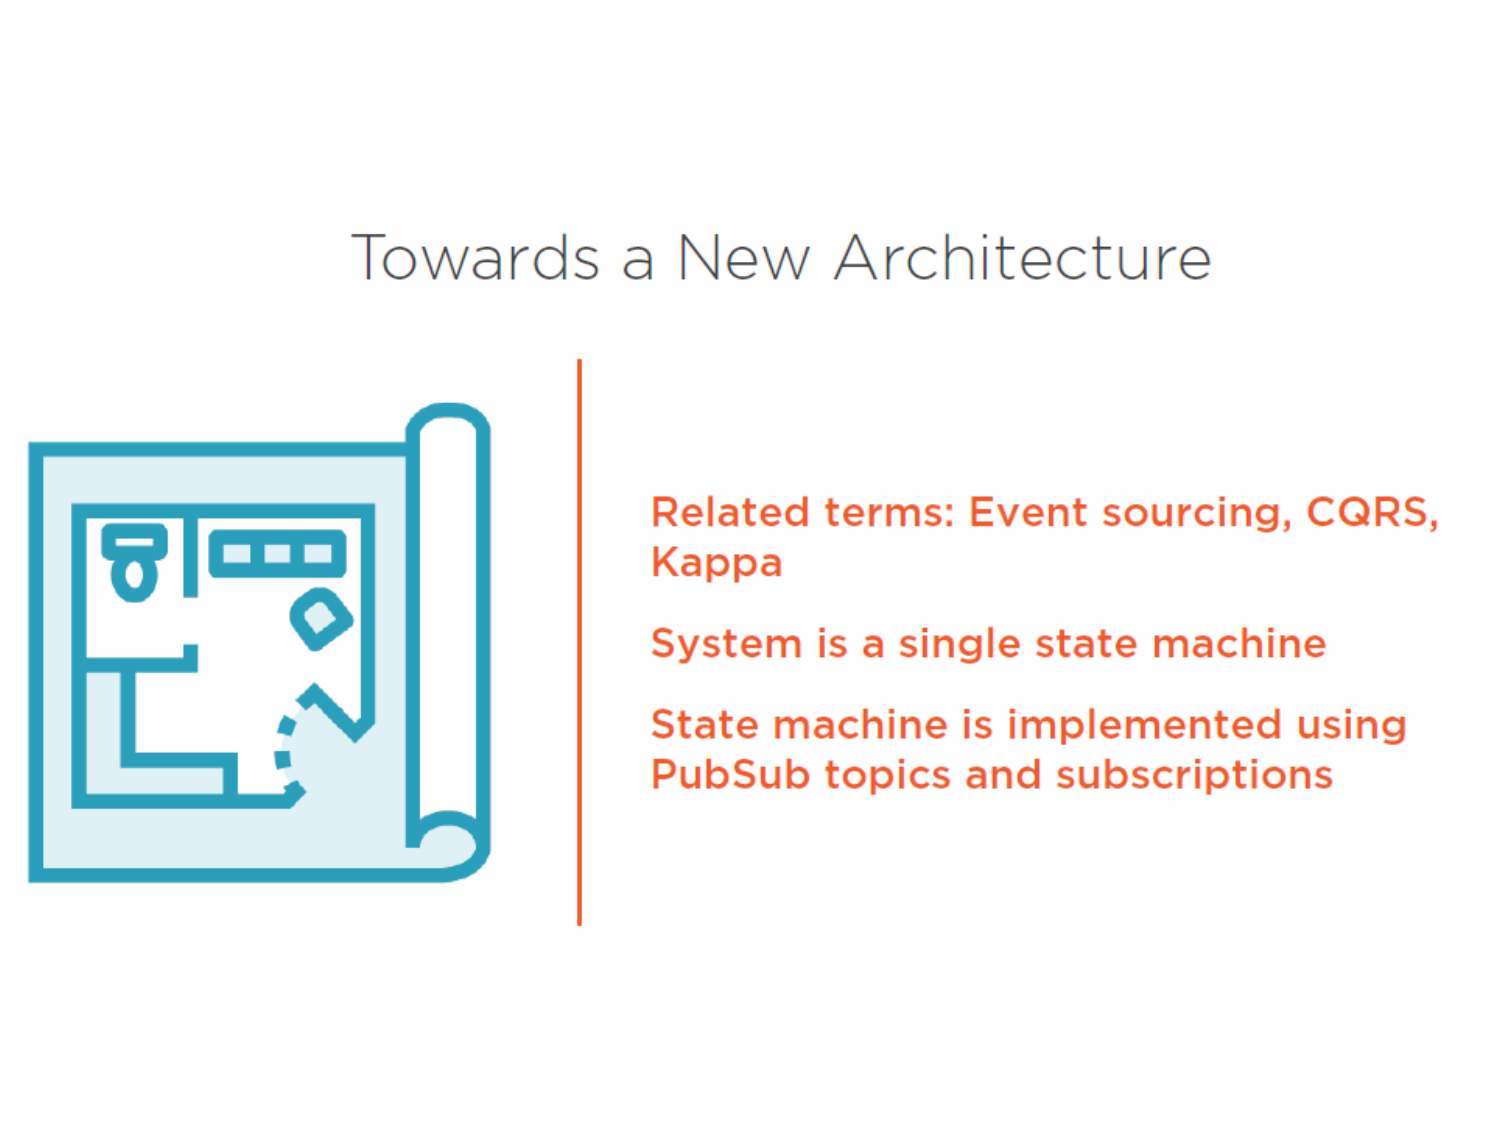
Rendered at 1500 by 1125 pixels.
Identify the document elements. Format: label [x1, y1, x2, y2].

picture [0, 210, 1500, 959]
